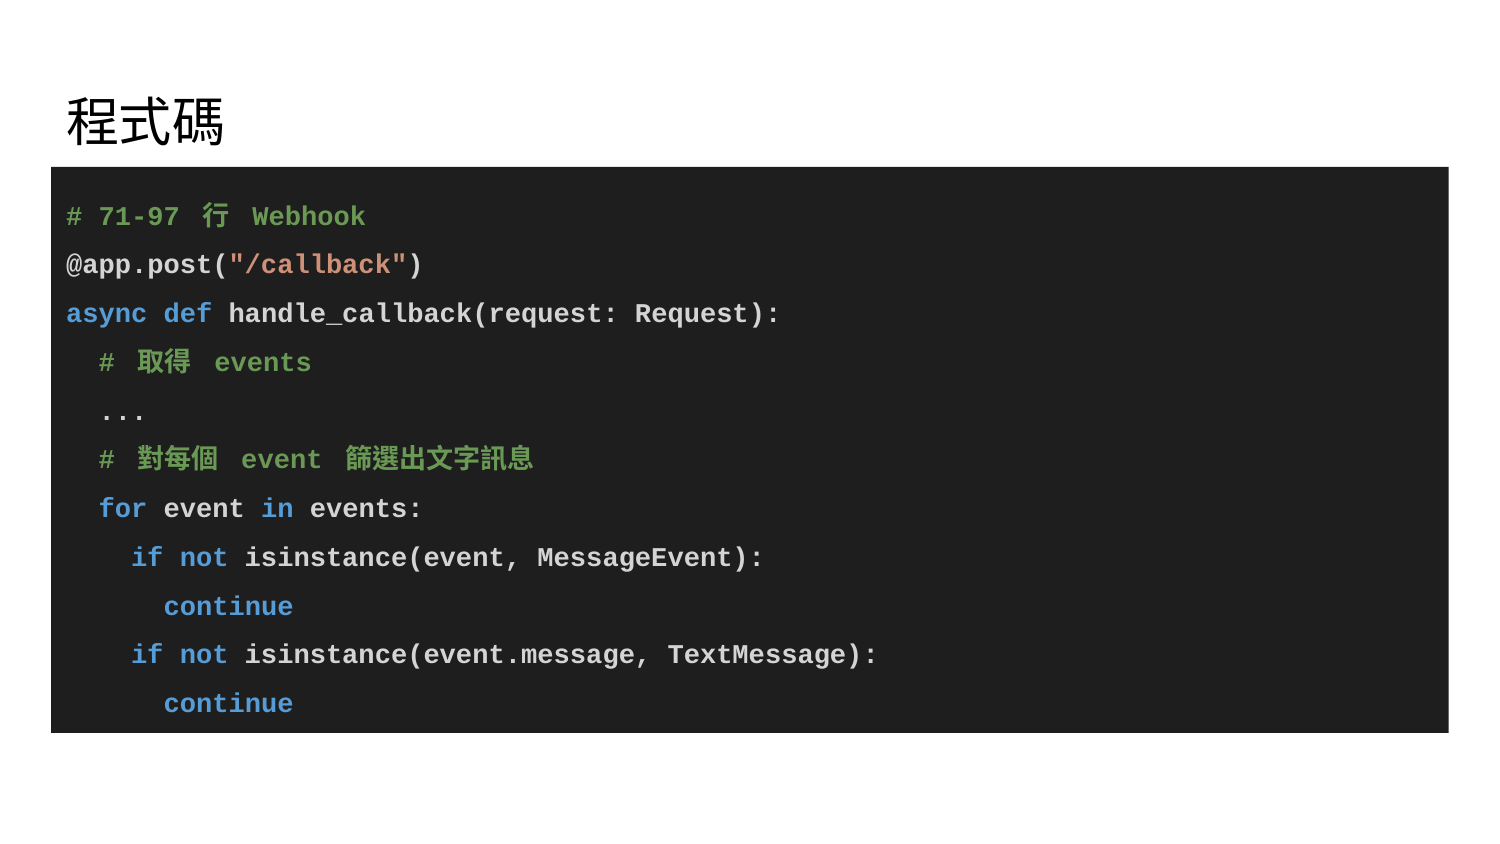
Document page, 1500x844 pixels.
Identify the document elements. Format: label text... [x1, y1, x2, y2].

title 程式碼 [51, 72, 1449, 167]
text_box # 71-97 行 Webhook @app.post("/callback") async def handle_callback(request: Request): # 取得 events ... # 對每個 event 篩選出文字訊息 for event in events: if not isinstance(event, MessageEvent): continue if not isinstance(event.message, TextMessage): continue [51, 167, 1449, 733]
